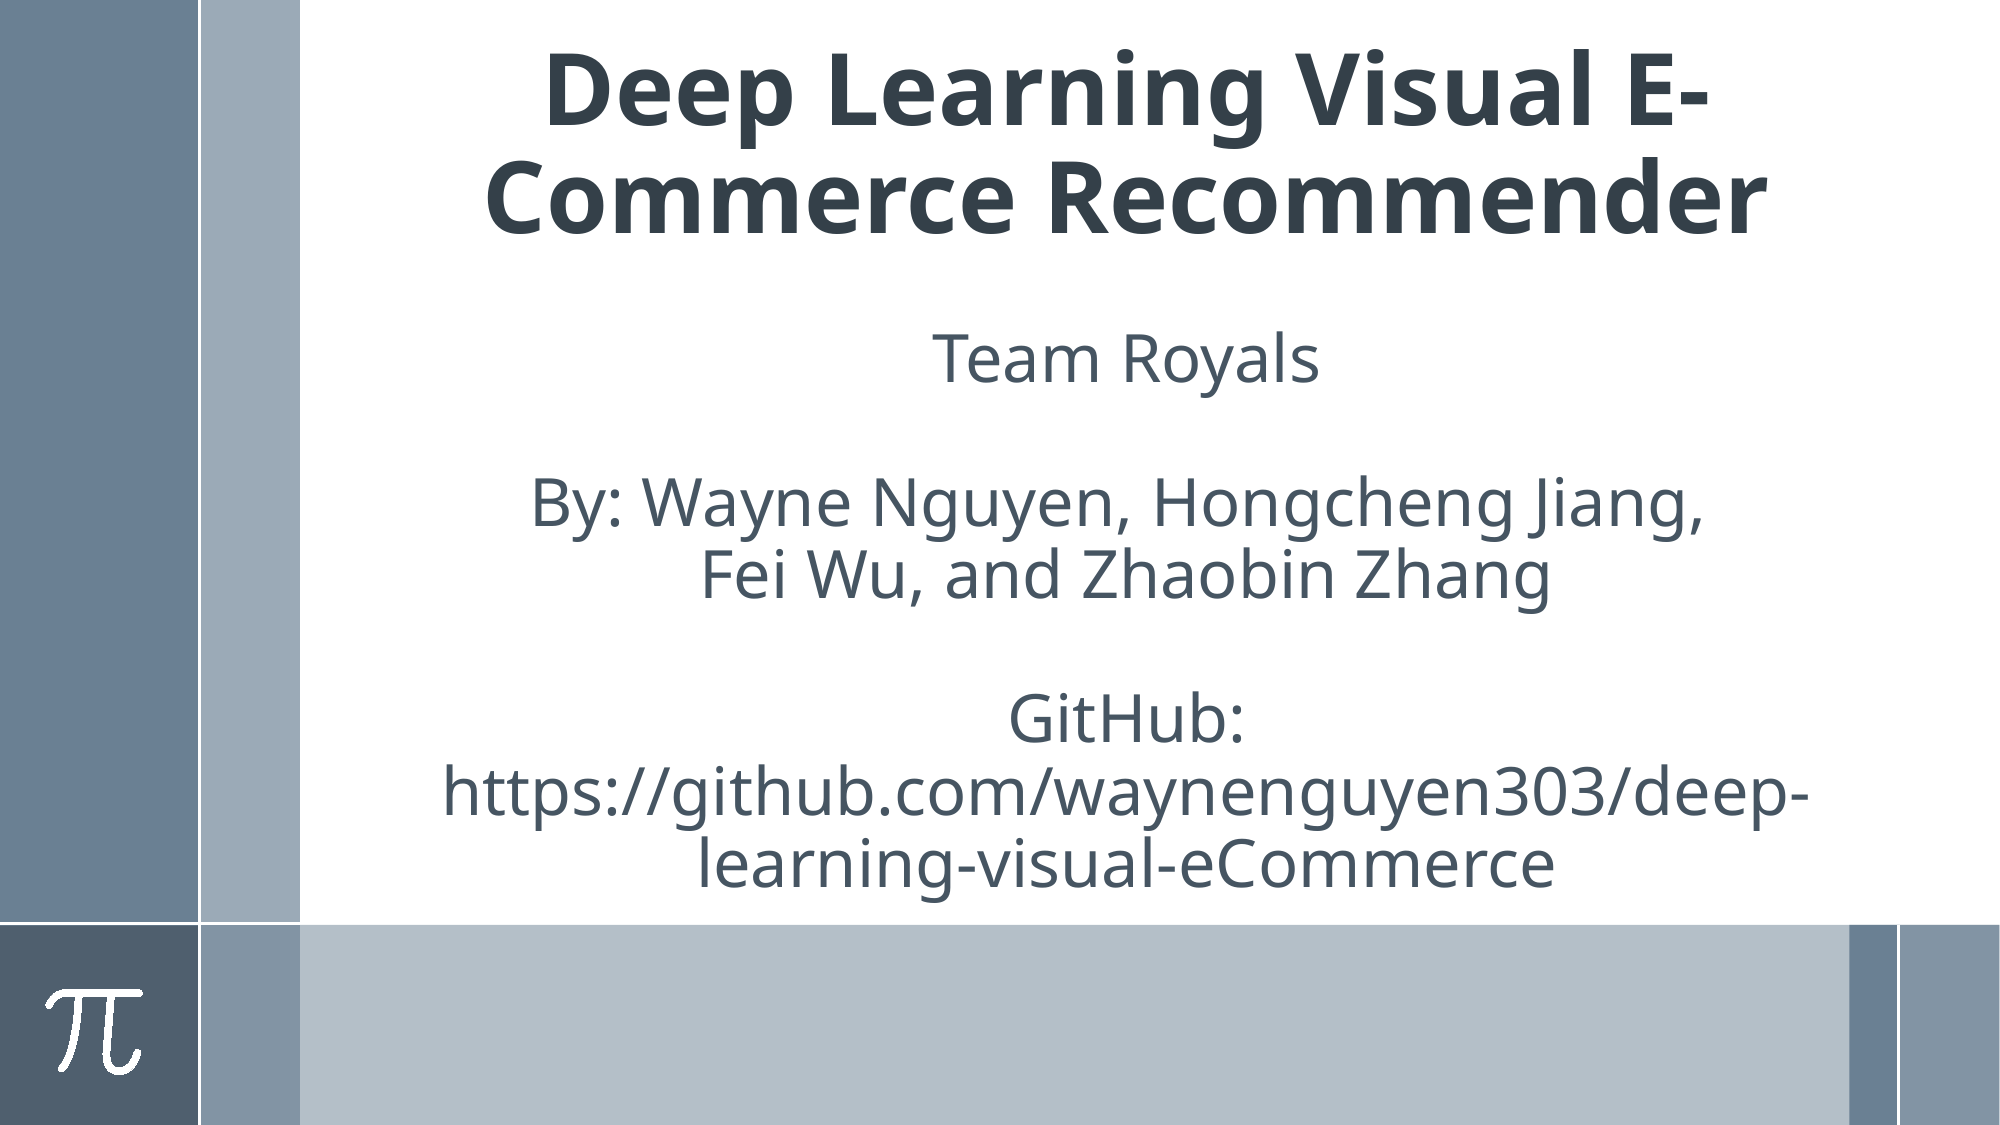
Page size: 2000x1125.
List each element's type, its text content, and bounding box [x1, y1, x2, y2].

text_box Team Royals By: Wayne Nguyen, Hongcheng Jiang, Fei Wu, and Zhaobin Zhang GitHub: https://github.com/waynenguyen303/deep-learning-visual-eCommerce [324, 237, 1930, 988]
text_box Deep Learning Visual E-Commerce Recommender [324, 24, 1930, 237]
